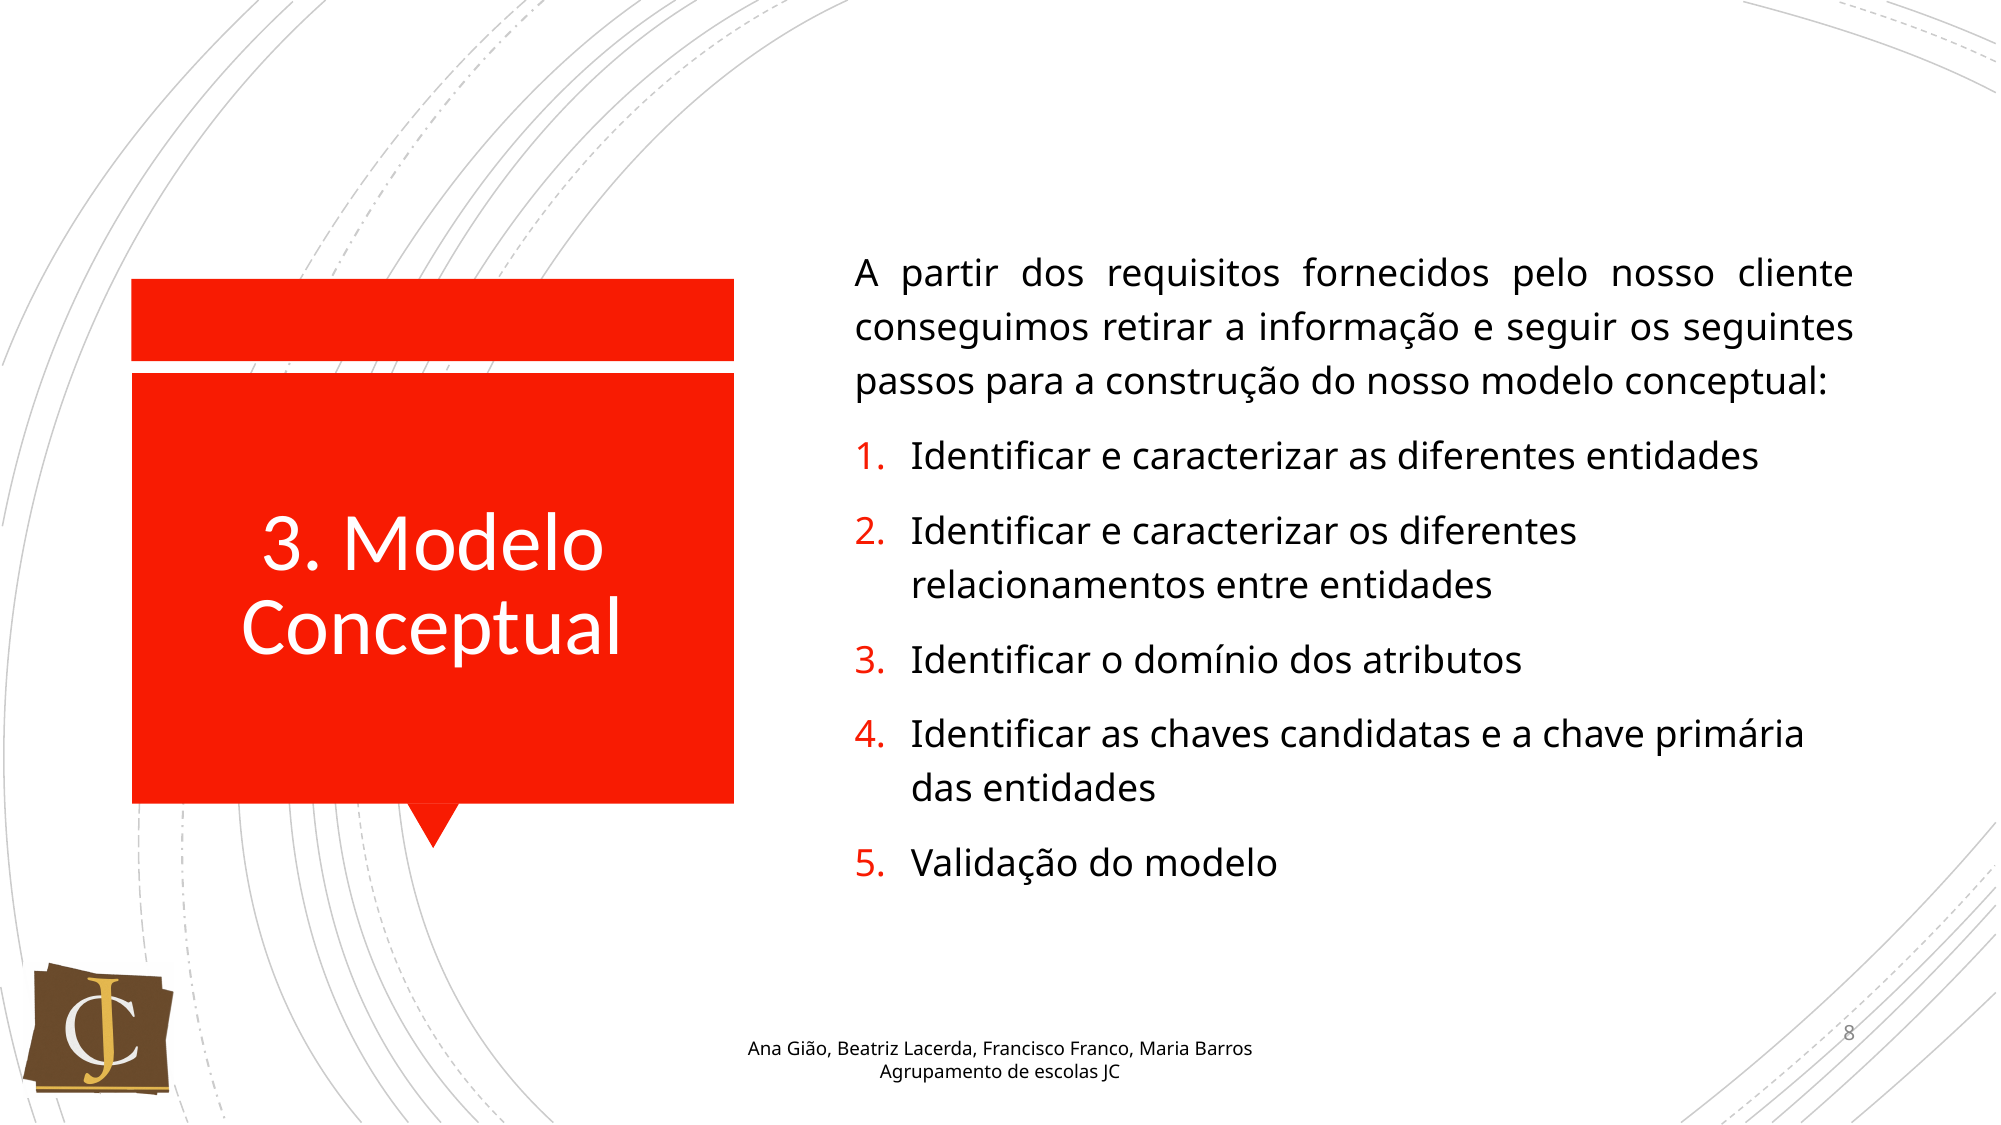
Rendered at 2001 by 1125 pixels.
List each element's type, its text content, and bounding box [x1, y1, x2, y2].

picture [23, 962, 174, 1098]
slide_number 8 [1720, 1007, 1871, 1060]
title 3. Modelo Conceptual [145, 385, 720, 789]
list A partir dos requisitos fornecidos pelo nosso cliente conseguimos retirar a informação e seguir os seguintes passos para a construção do nosso modelo conceptual: Identificar e caracterizar as diferentes entidades Identificar e caracterizar os diferentes relacionamentos entre entidades Identificar o domínio dos atributos Identificar as chaves candidatas e a chave primária das entidades Validação do modelo [839, 131, 1871, 993]
